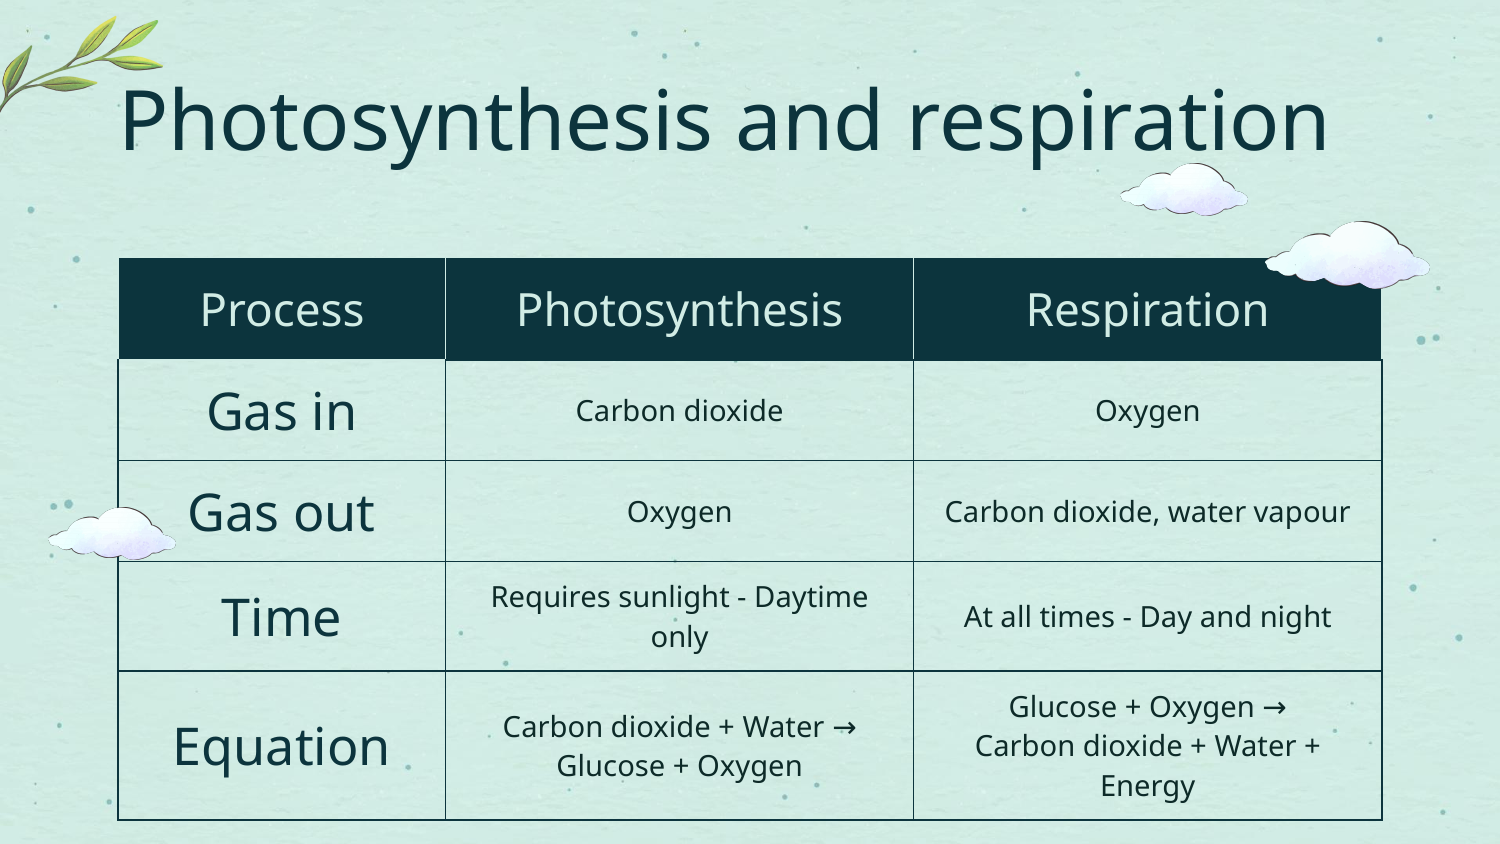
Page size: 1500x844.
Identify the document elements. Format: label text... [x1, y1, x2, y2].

table_cell Carbon dioxide, water vapour [914, 461, 1381, 561]
table_cell Oxygen [914, 361, 1381, 460]
table_cell Carbon dioxide [446, 361, 913, 460]
title Photosynthesis and respiration [118, 67, 1382, 158]
table_cell Gas out [119, 461, 445, 561]
picture [0, 0, 1500, 844]
table_header Process [119, 258, 445, 359]
table_cell Carbon dioxide + Water → Glucose + Oxygen [446, 672, 913, 819]
table_cell Oxygen [446, 461, 913, 561]
table_cell Gas in [119, 361, 445, 460]
table_cell Requires sunlight - Daytime only [446, 562, 913, 670]
table_cell Time [119, 562, 445, 670]
table_header Respiration [914, 258, 1381, 359]
table_cell Equation [119, 672, 445, 819]
table_header Photosynthesis [446, 258, 913, 359]
table_cell Glucose + Oxygen → Carbon dioxide + Water + Energy [914, 672, 1381, 819]
table_cell At all times - Day and night [914, 562, 1381, 670]
